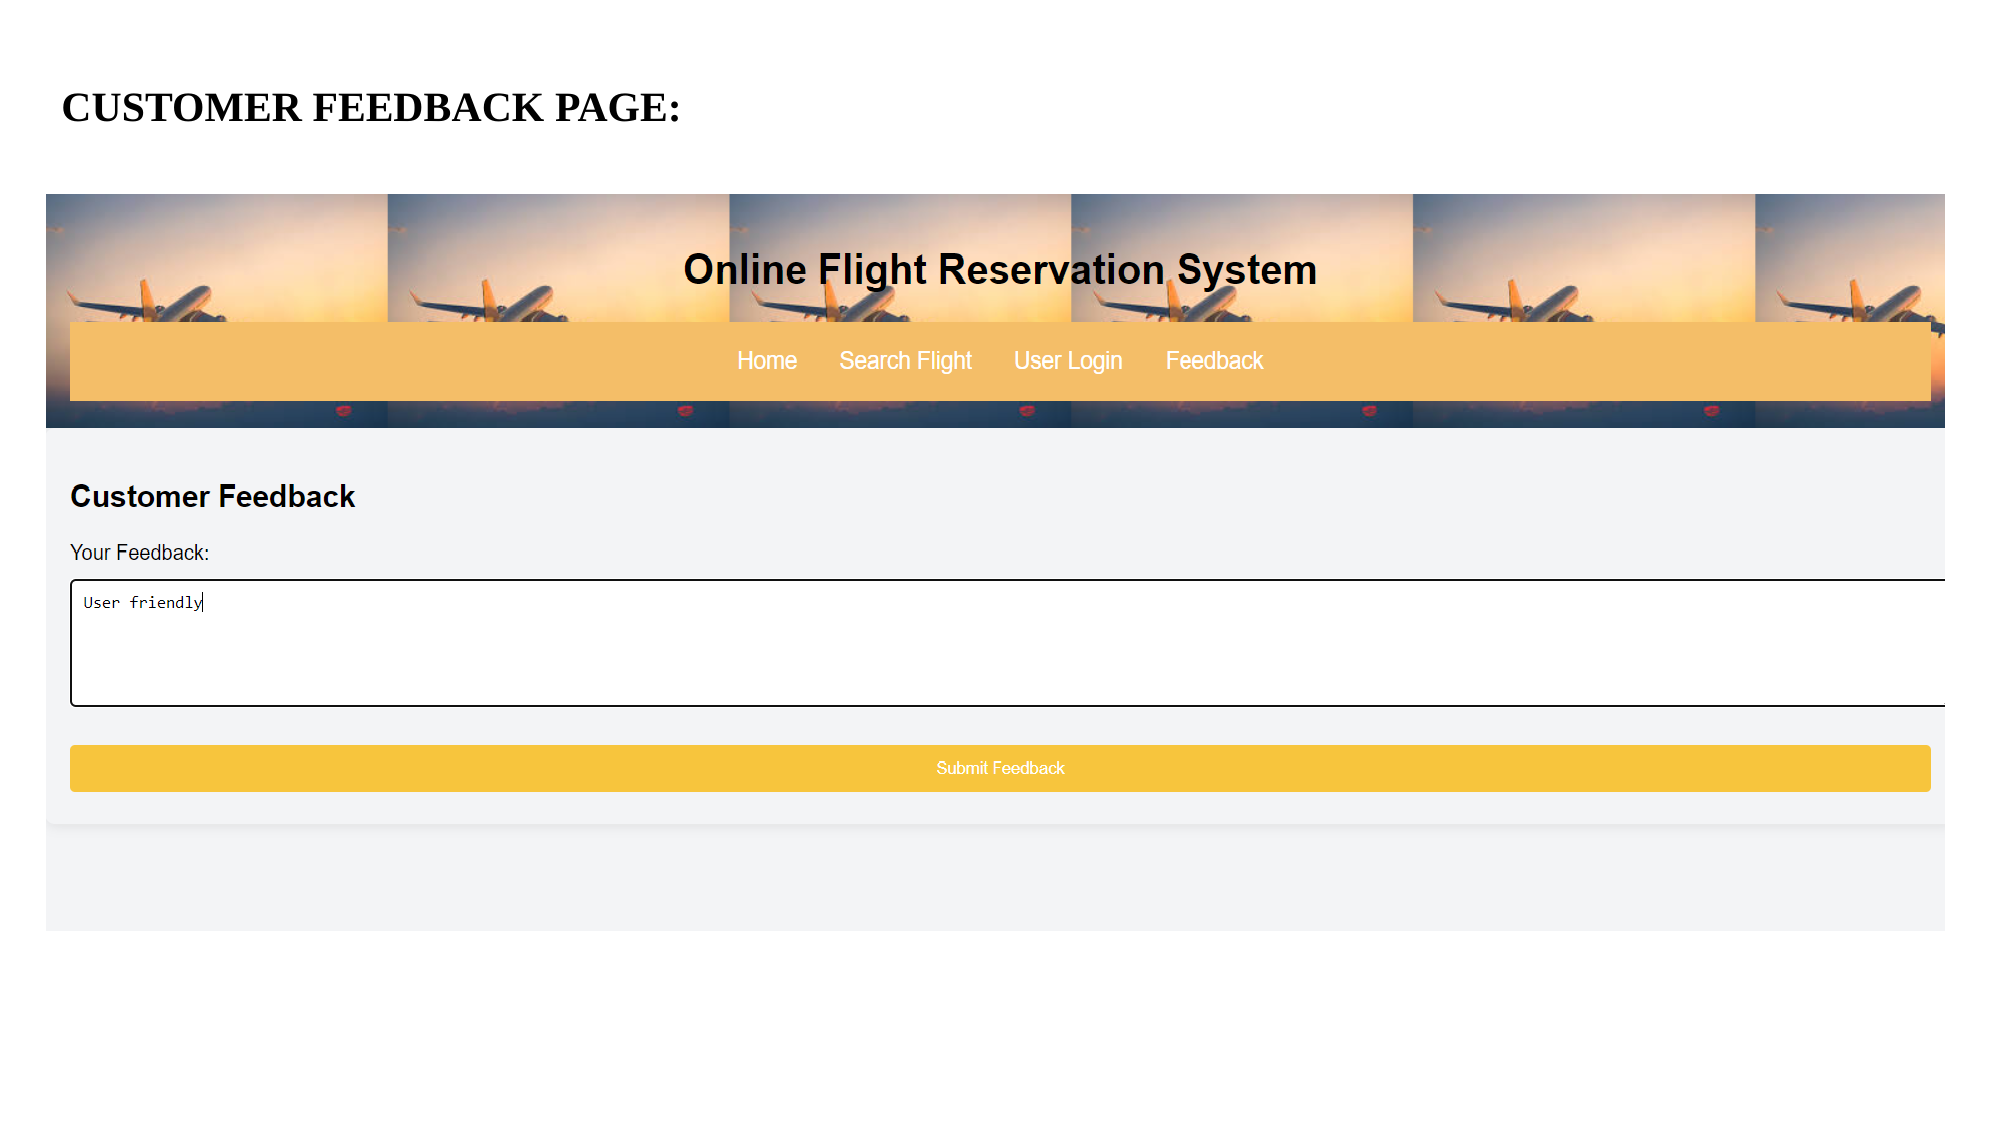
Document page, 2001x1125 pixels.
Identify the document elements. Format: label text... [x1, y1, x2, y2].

text_box CUSTOMER FEEDBACK PAGE: [46, 72, 737, 138]
picture [46, 194, 1945, 931]
